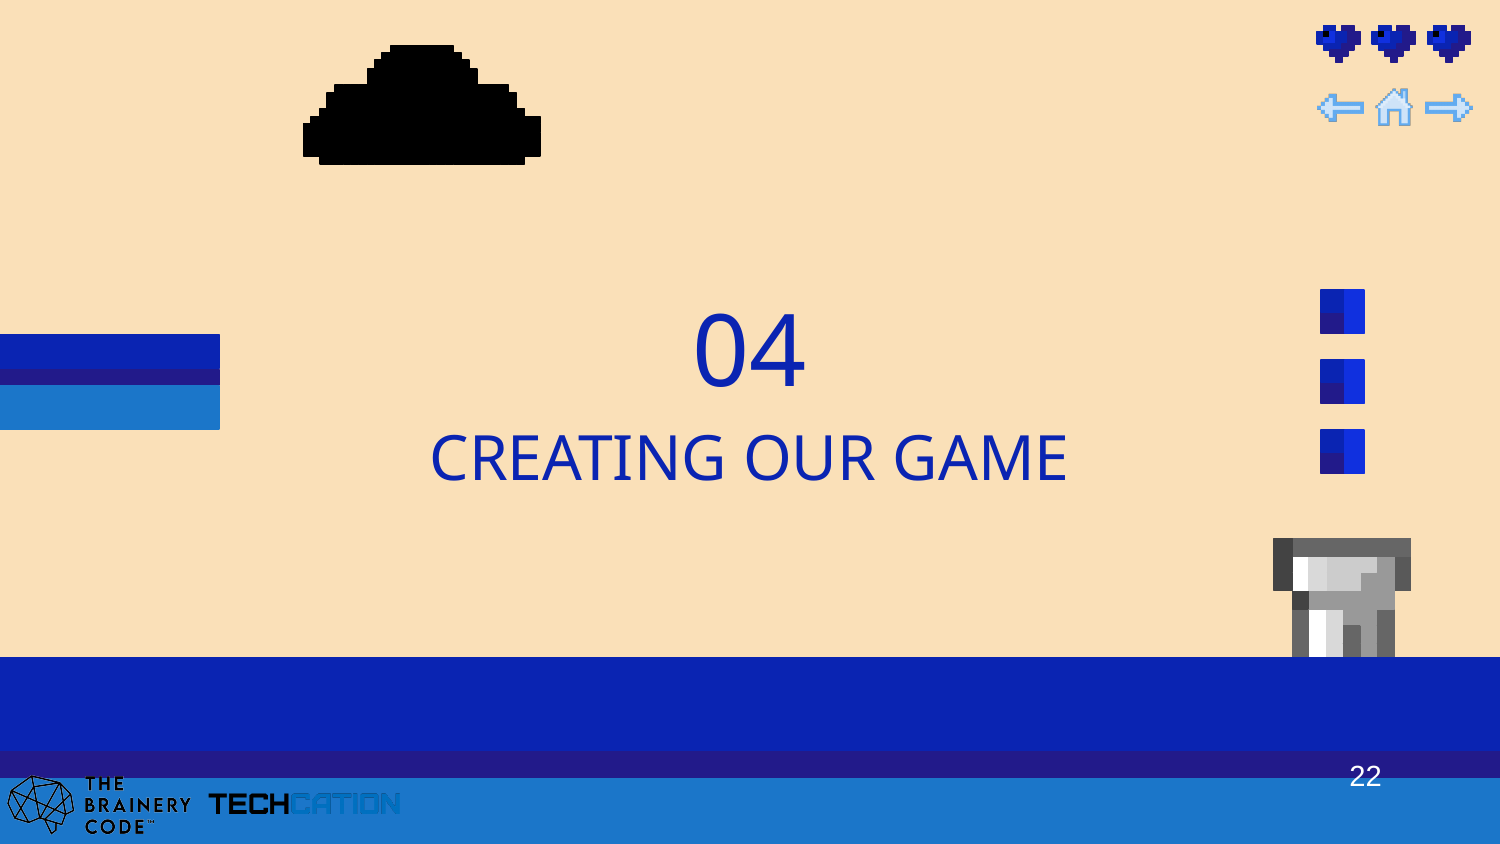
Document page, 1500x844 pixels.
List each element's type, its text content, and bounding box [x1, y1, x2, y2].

picture [7, 774, 419, 836]
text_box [1316, 25, 1361, 63]
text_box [1371, 25, 1416, 63]
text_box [1427, 25, 1471, 63]
title CREATING OUR GAME [218, 386, 1282, 525]
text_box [1320, 359, 1365, 404]
picture [1425, 92, 1473, 122]
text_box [1320, 289, 1365, 334]
title 04 [51, 305, 1449, 422]
picture [1374, 88, 1413, 127]
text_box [1320, 429, 1365, 474]
picture [1316, 92, 1364, 122]
